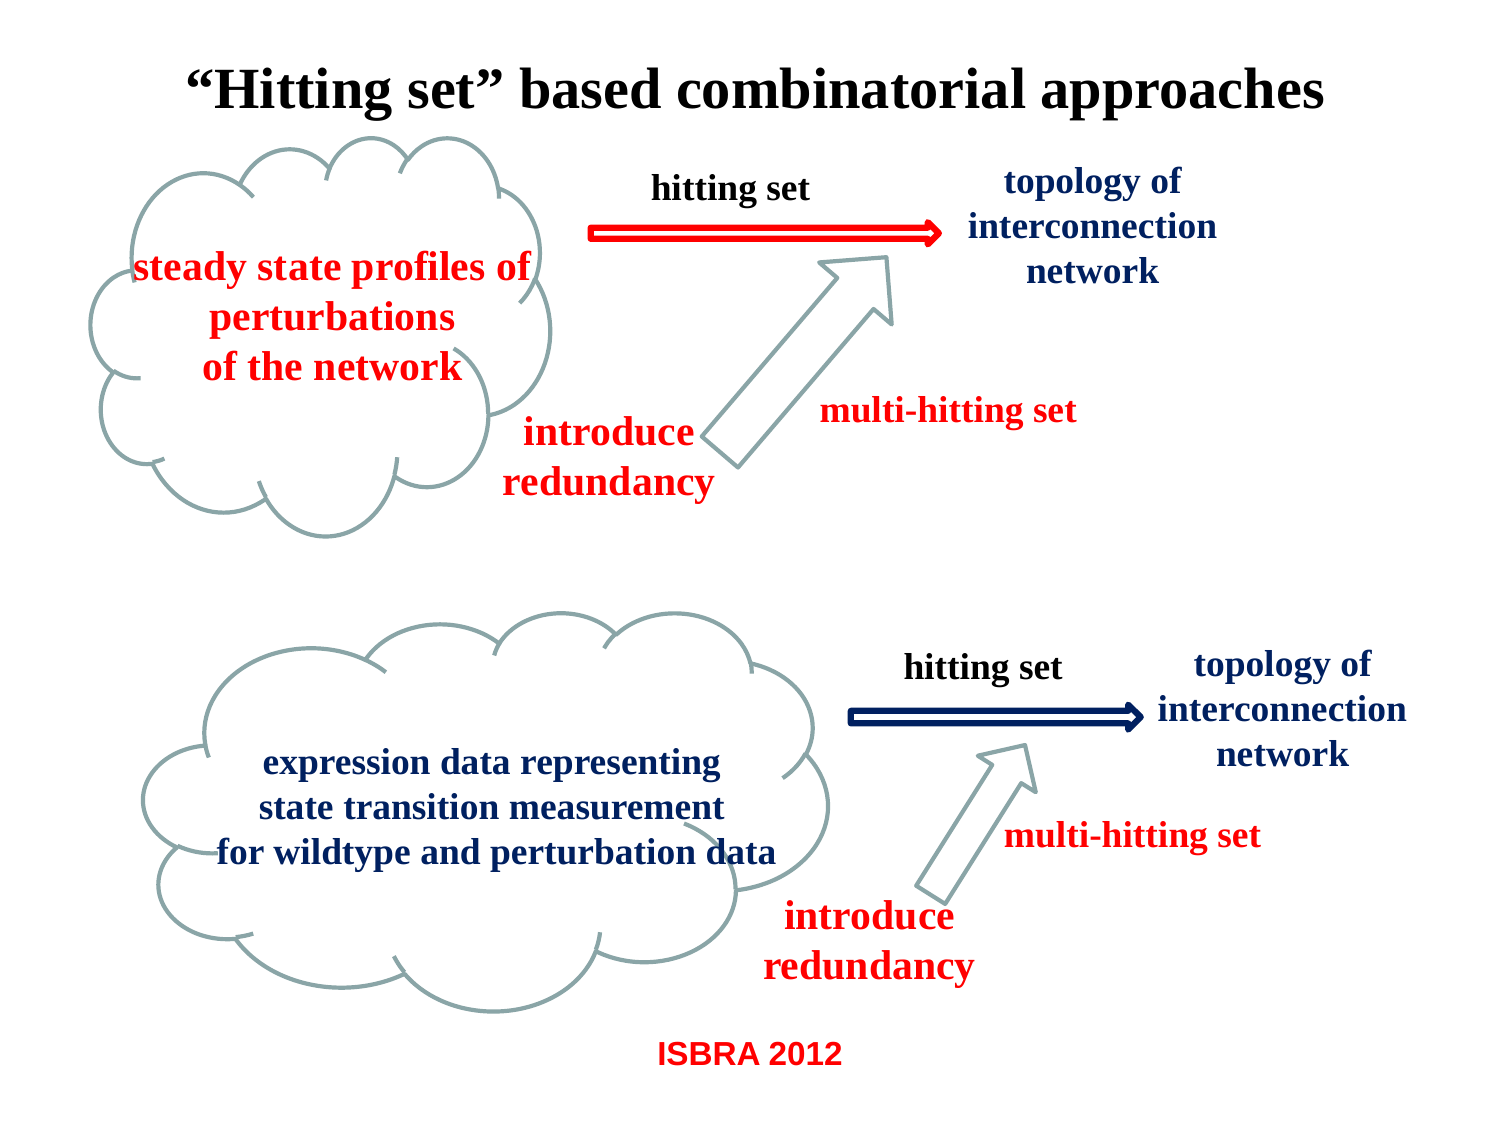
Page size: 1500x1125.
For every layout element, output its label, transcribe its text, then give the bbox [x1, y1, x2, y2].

text_box hitting set [636, 155, 835, 216]
text_box [133, 136, 539, 231]
text_box topology of interconnection network [953, 148, 1242, 299]
text_box [917, 742, 1038, 880]
text_box multi-hitting set [804, 377, 1092, 438]
text_box [88, 276, 487, 539]
text_box hitting set [888, 634, 1088, 694]
text_box introduce redundancy [748, 880, 991, 996]
text_box [699, 255, 894, 470]
text_box expression data representing state transition measurement for wildtype and perturbation data [201, 729, 792, 880]
footer ISBRA 2012 [512, 1024, 988, 1103]
text_box topology of interconnection network [1142, 631, 1432, 782]
text_box “Hitting set” based combinatorial approaches [129, 42, 1382, 128]
text_box introduce redundancy [487, 396, 731, 512]
text_box [588, 220, 941, 247]
text_box [848, 702, 1143, 732]
text_box steady state profiles of perturbations of the network [111, 231, 554, 397]
text_box multi-hitting set [989, 802, 1277, 863]
text_box [140, 743, 748, 1014]
text_box [202, 611, 831, 873]
